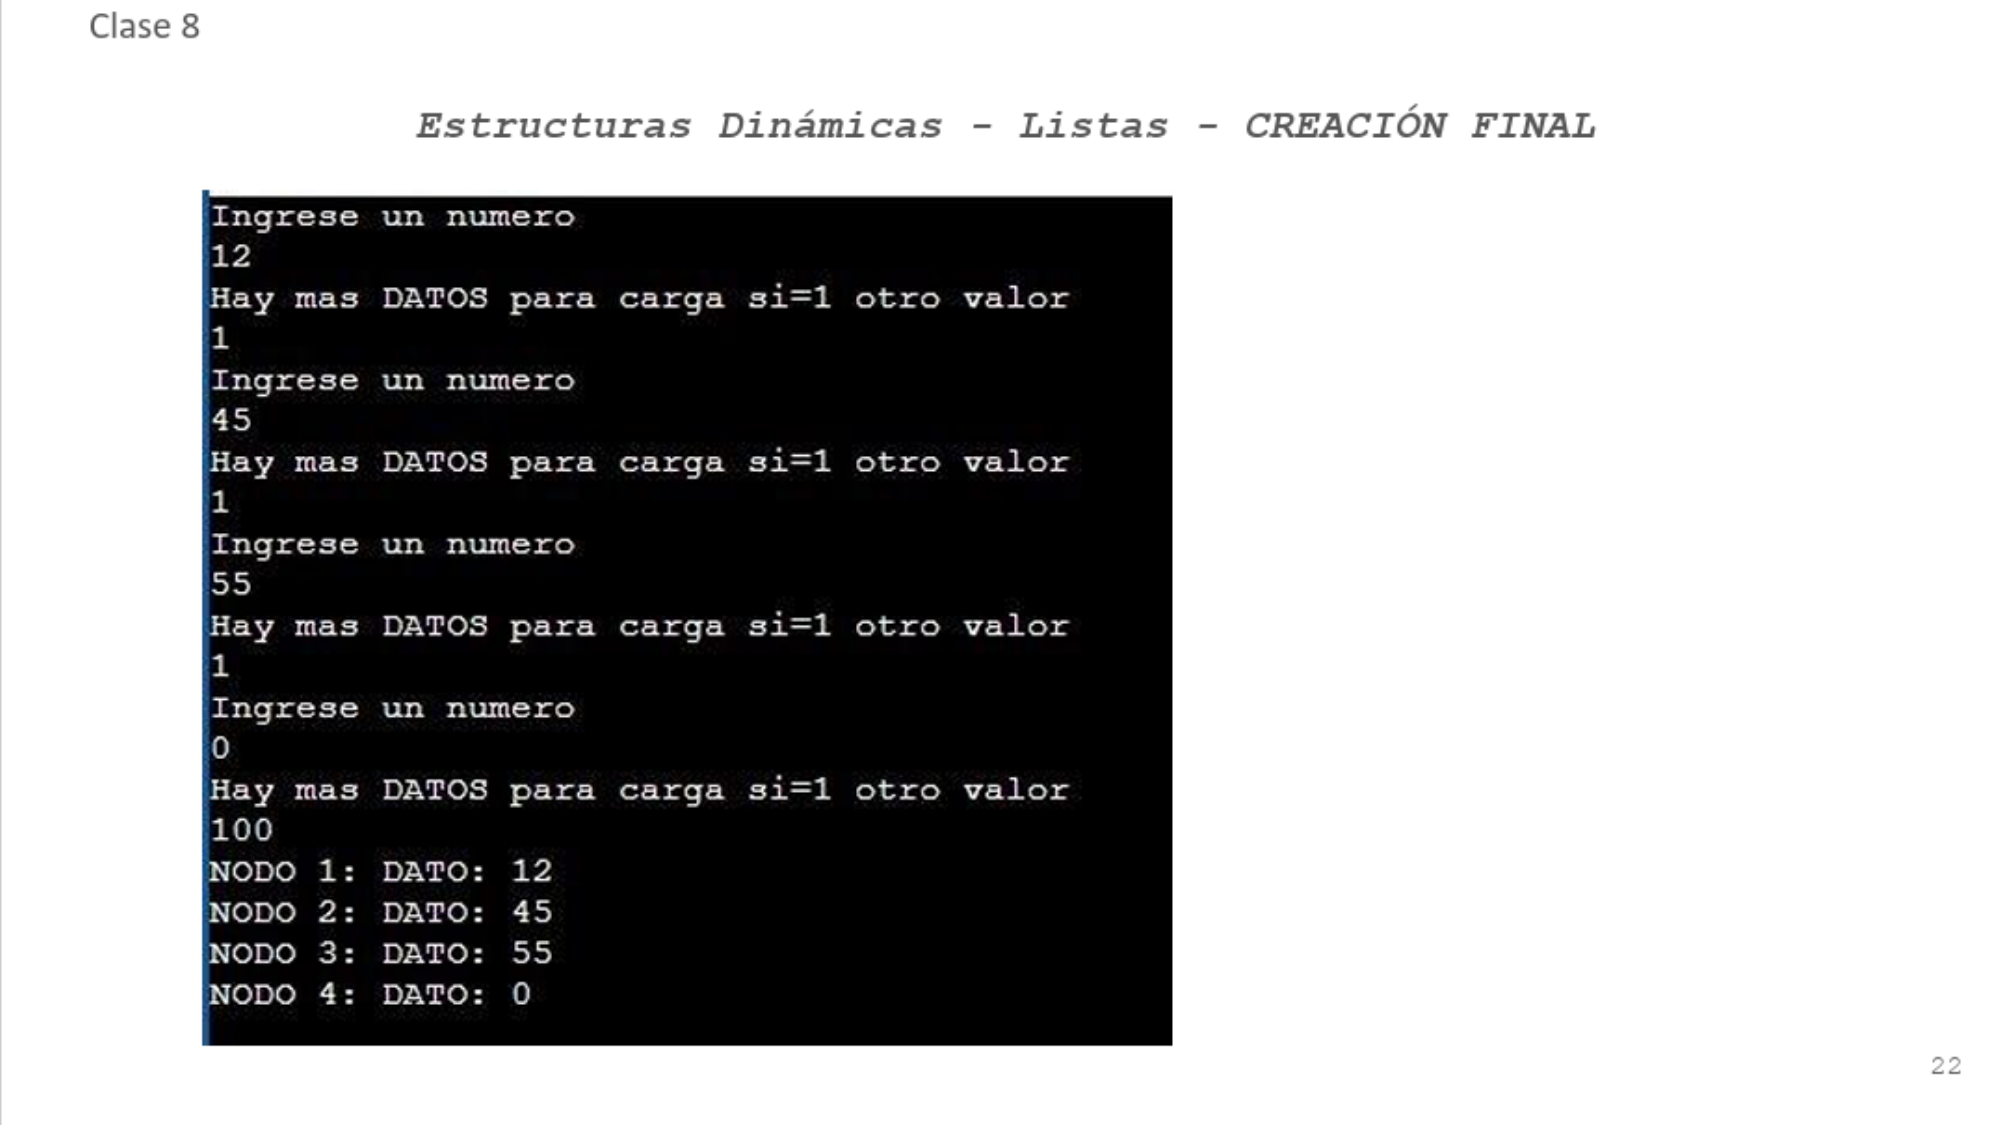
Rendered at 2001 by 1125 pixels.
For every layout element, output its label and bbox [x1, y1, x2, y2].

list [0, 0, 2000, 1125]
